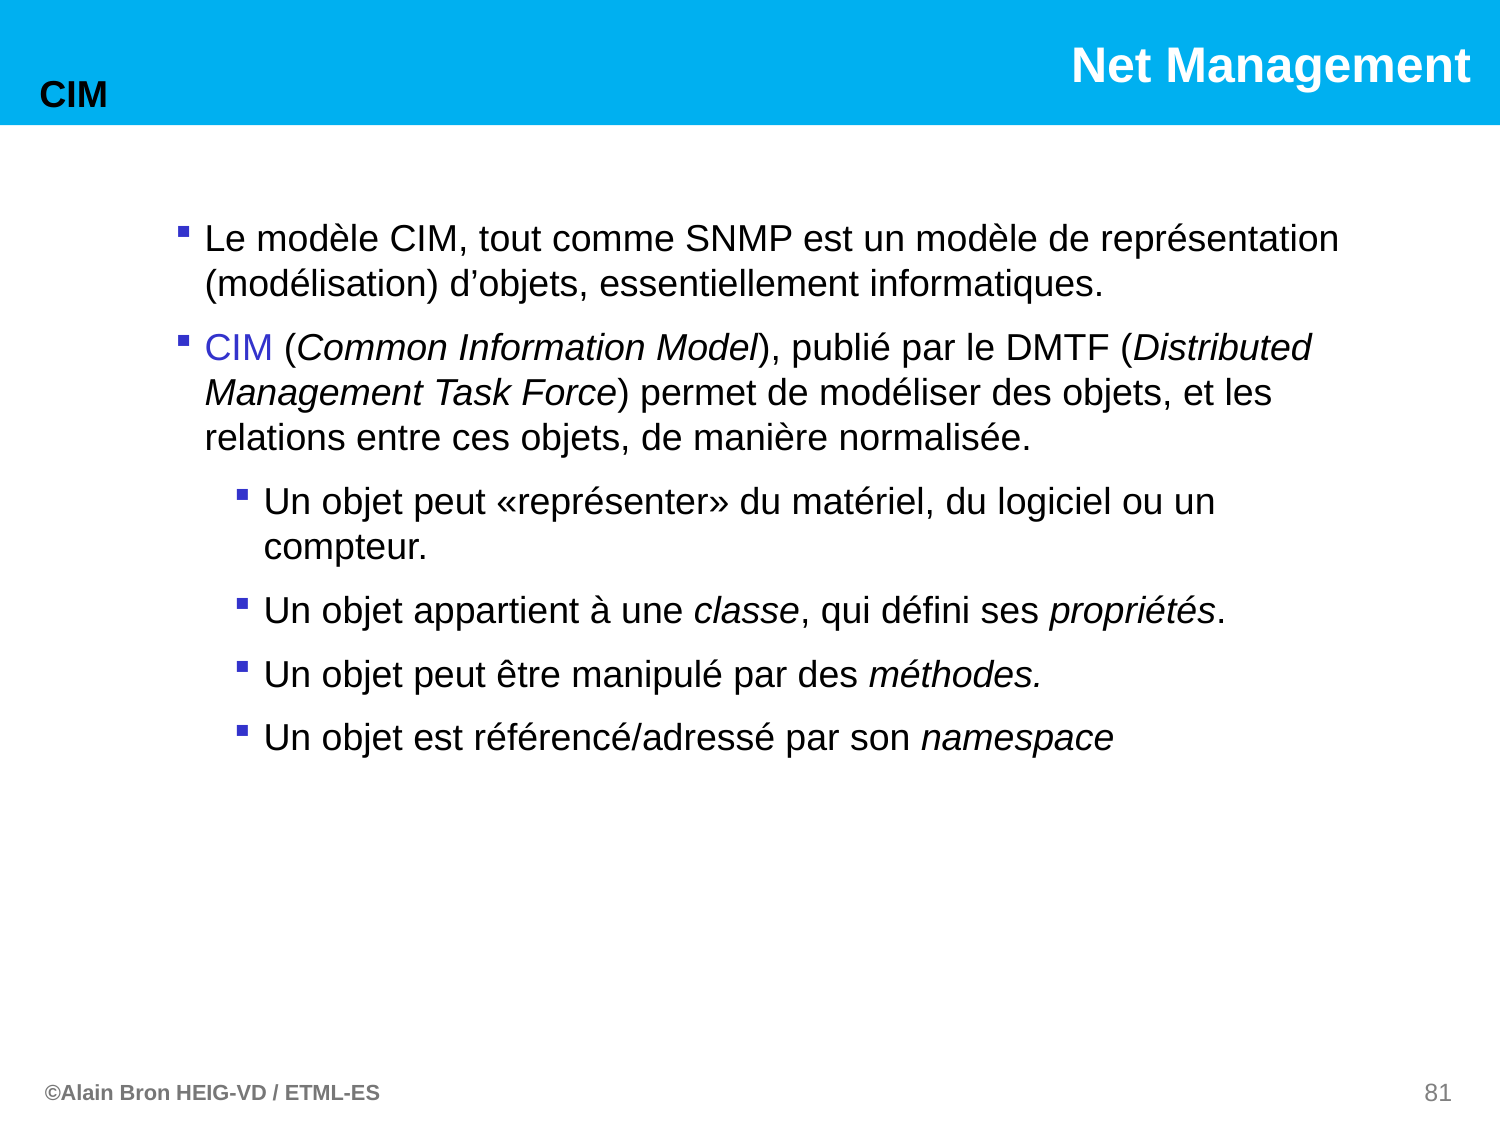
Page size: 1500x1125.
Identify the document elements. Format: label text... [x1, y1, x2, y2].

text_box Le modèle CIM, tout comme SNMP est un modèle de représentation (modélisation) d’objets, essentiellement informatiques. CIM (Common Information Model), publié par le DMTF (Distributed Management Task Force) permet de modéliser des objets, et les relations entre ces objets, de manière normalisée. Un objet peut «représenter» du matériel, du logiciel ou un compteur. Un objet appartient à une classe, qui défini ses propriétés. Un objet peut être manipulé par des méthodes. Un objet est référencé/adressé par son namespace [160, 207, 1369, 766]
text_box CIM [24, 62, 1299, 123]
